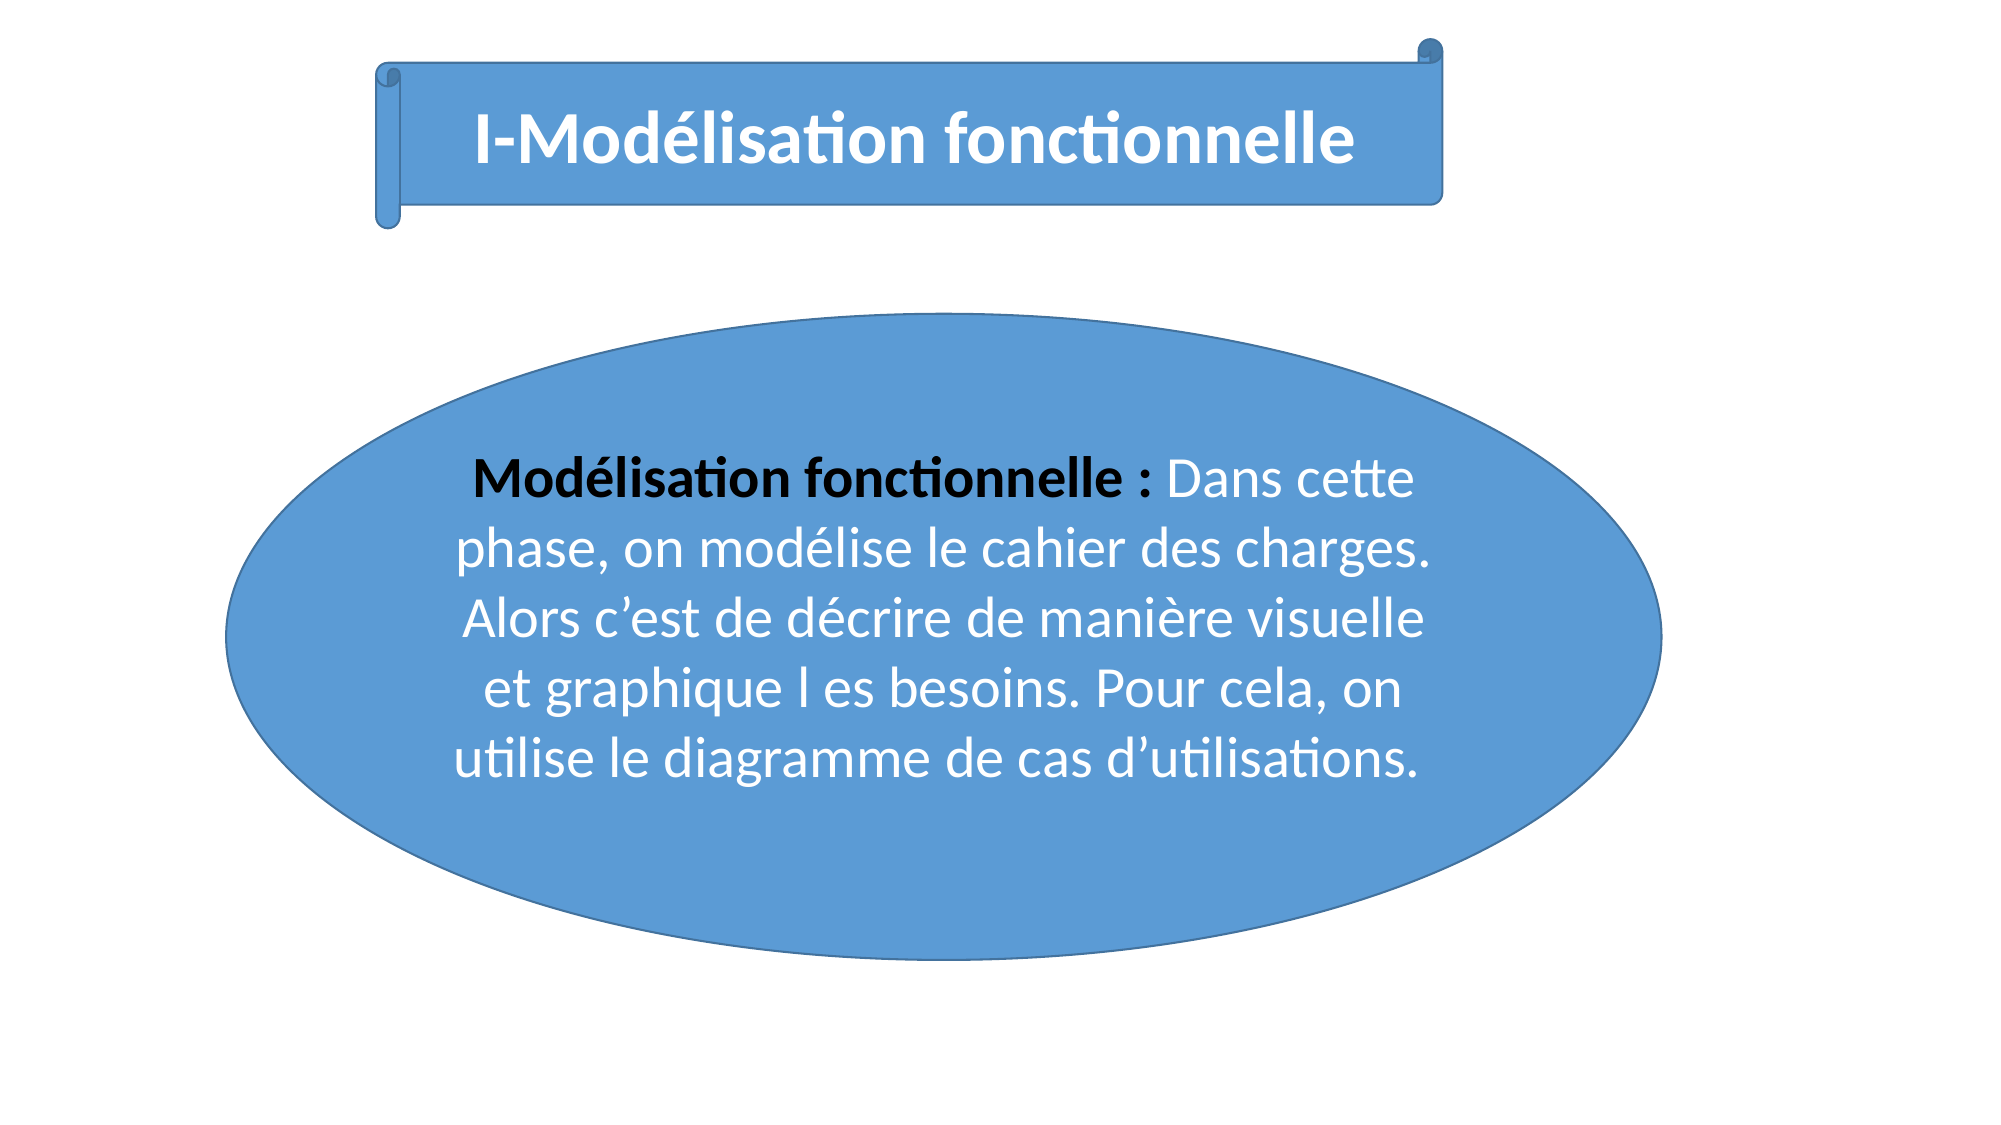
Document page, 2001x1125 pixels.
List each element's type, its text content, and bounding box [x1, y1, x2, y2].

text_box Modélisation fonctionnelle : Dans cette phase, on modélise le cahier des charges. Alors c’est de décrire de manière visuelle et graphique l es besoins. Pour cela, on utilise le diagramme de cas d’utilisations. [225, 312, 1663, 961]
text_box I-Modélisation fonctionnelle [375, 38, 1444, 230]
